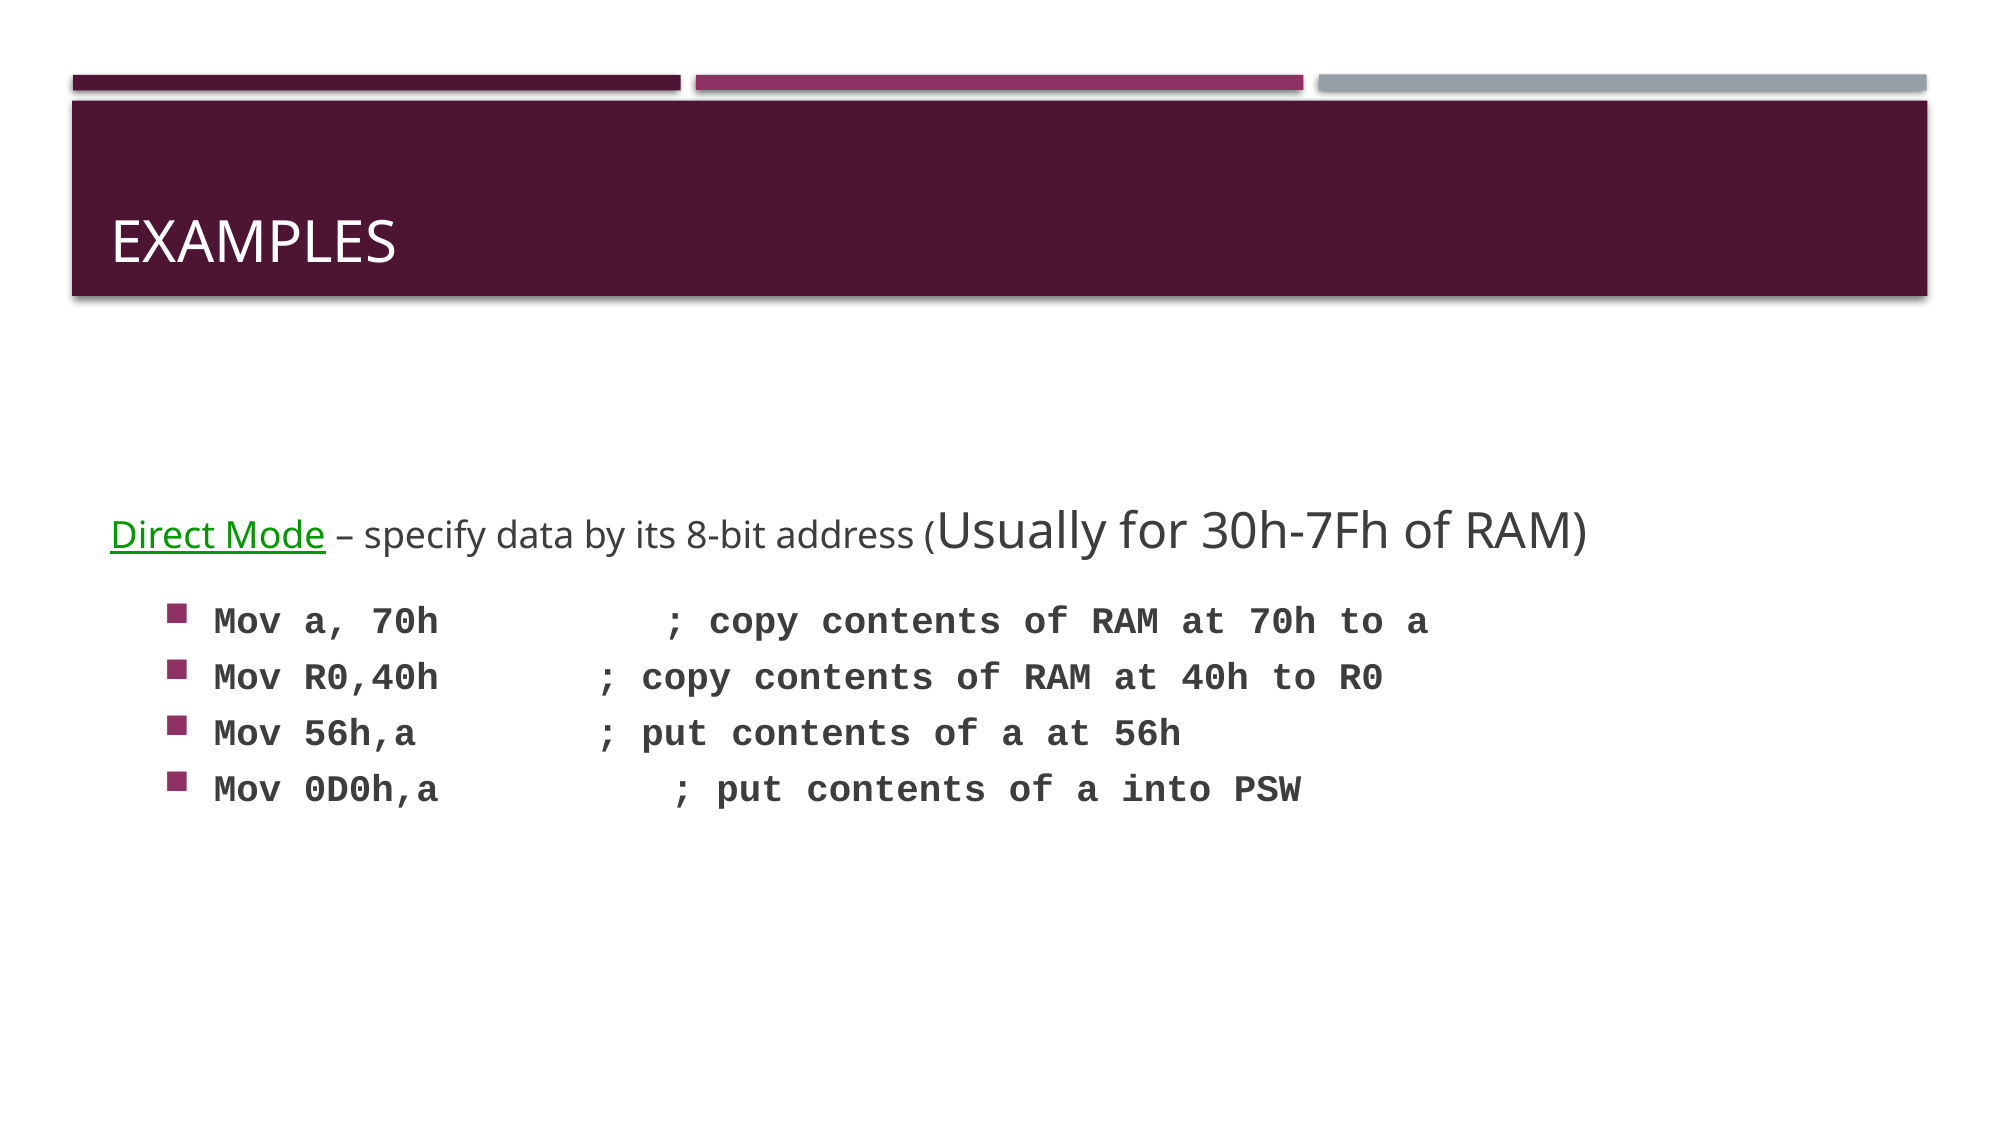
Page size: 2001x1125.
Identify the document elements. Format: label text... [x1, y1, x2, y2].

list Direct Mode – specify data by its 8-bit address (Usually for 30h-7Fh of RAM) Mov a, 70h ; copy contents of RAM at 70h to a Mov R0,40h ; copy contents of RAM at 40h to R0 Mov 56h,a ; put contents of a at 56h Mov 0D0h,a ; put contents of a into PSW [95, 357, 1905, 962]
title examples [95, 115, 1905, 282]
